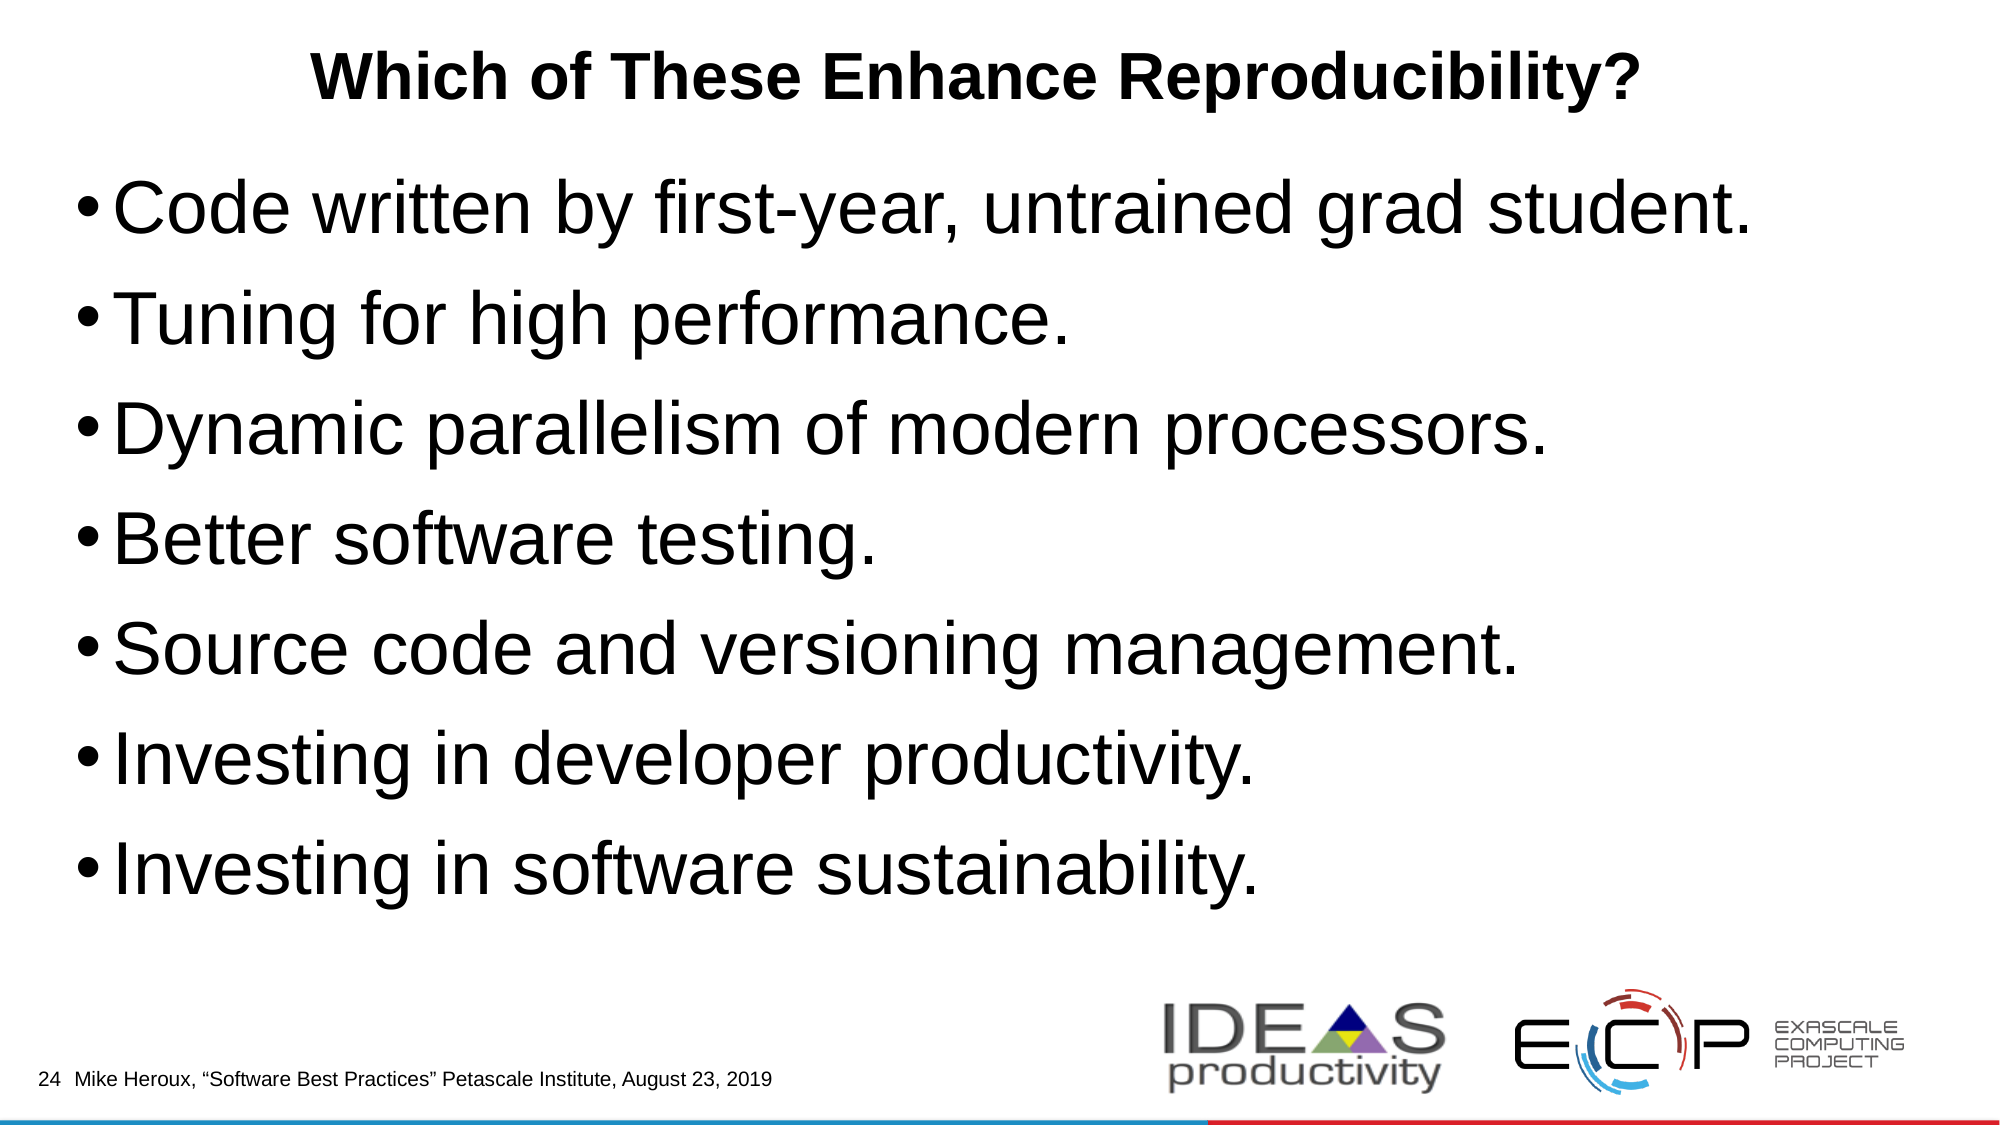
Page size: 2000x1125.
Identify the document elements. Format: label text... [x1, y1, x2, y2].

picture [1152, 995, 1456, 1101]
picture [1515, 989, 1904, 1095]
list Code written by first-year, untrained grad student. Tuning for high performance. Dynamic parallelism of modern processors. Better software testing. Source code and versioning management. Investing in developer productivity. Investing in software sustainability. [59, 161, 1926, 930]
title Which of These Enhance Reproducibility? [295, 37, 1730, 161]
